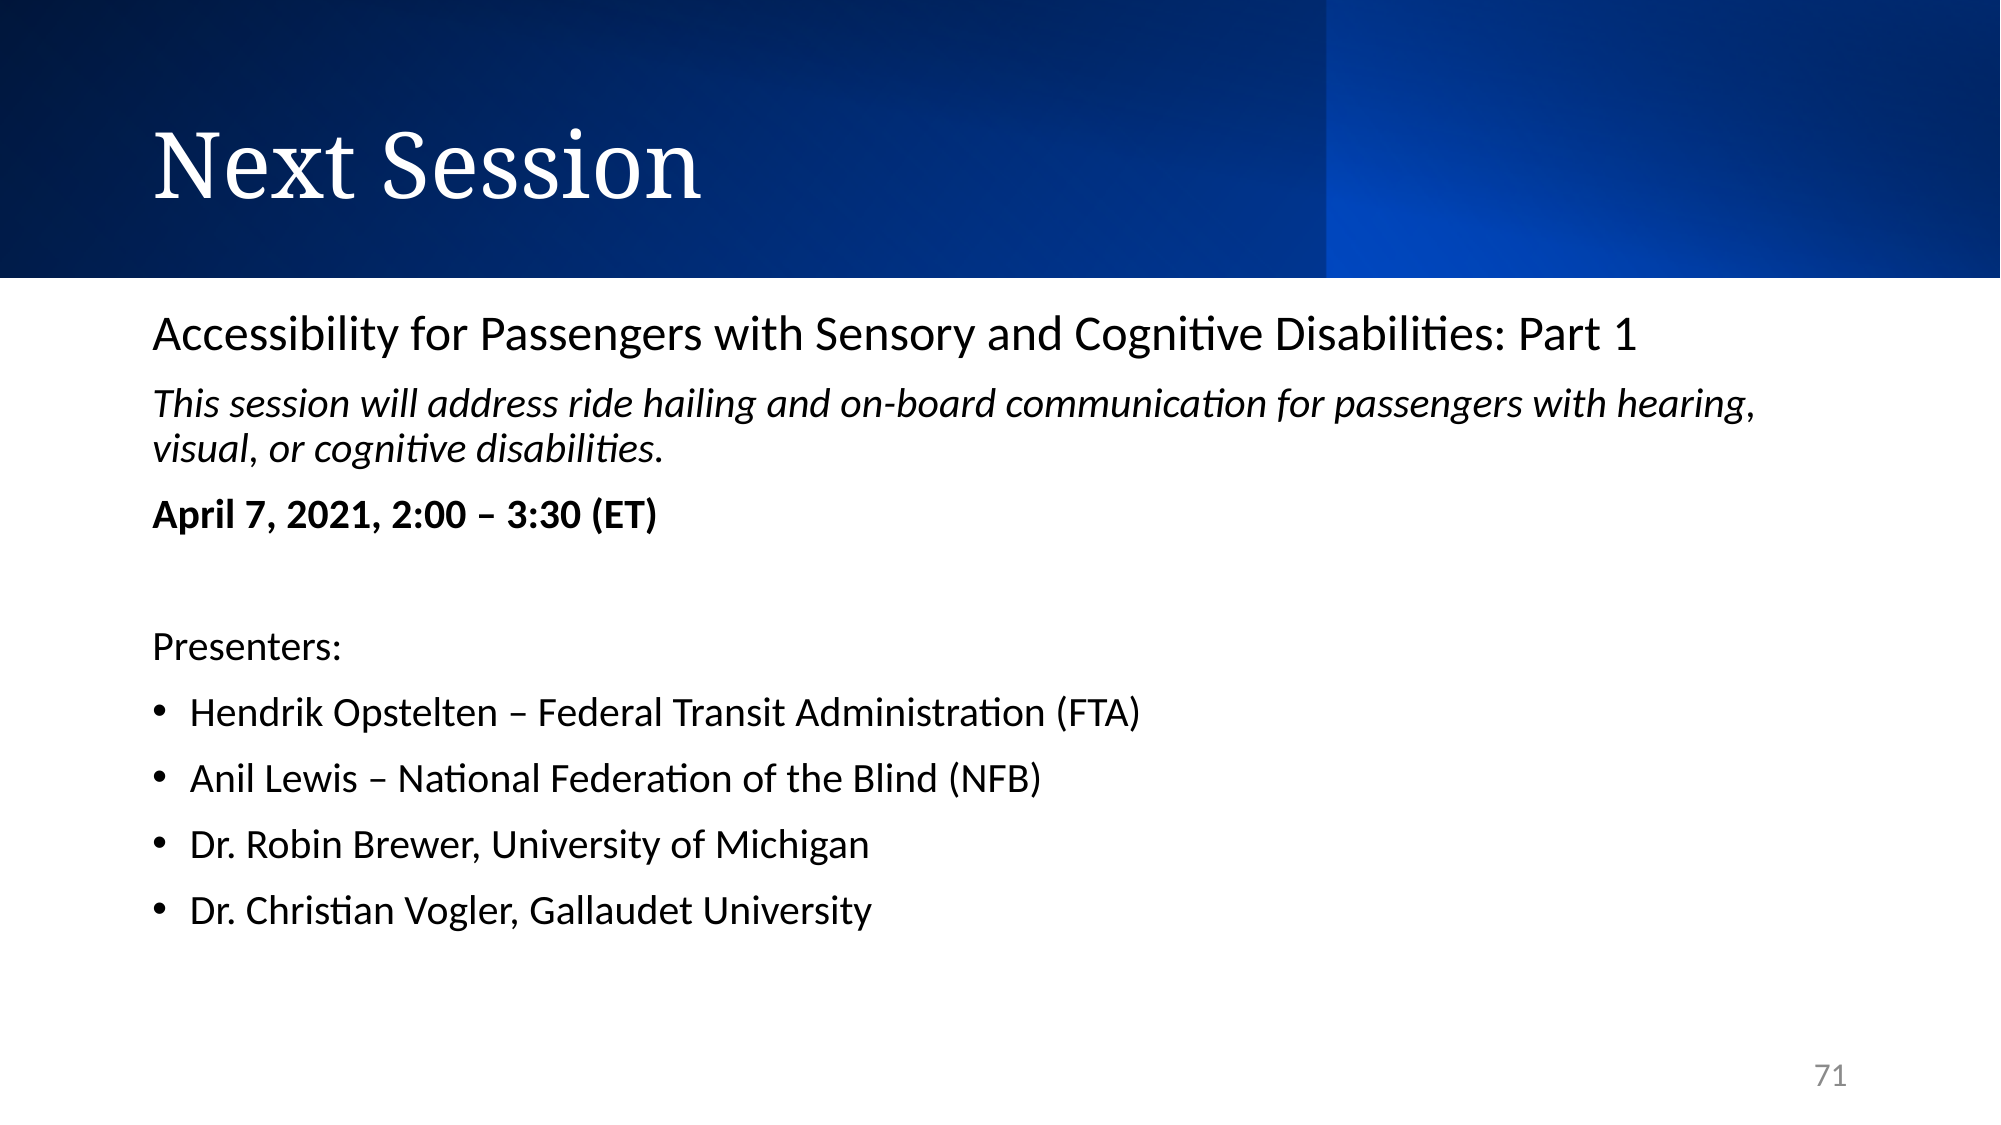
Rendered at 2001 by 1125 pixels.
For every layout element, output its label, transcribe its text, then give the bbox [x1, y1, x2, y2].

picture [0, 0, 2000, 278]
list Accessibility for Passengers with Sensory and Cognitive Disabilities: Part 1 This session will address ride hailing and on-board communication for passengers with hearing, visual, or cognitive disabilities. April 7, 2021, 2:00 – 3:30 (ET) Presenters: Hendrik Opstelten – Federal Transit Administration (FTA) Anil Lewis – National Federation of the Blind (NFB) Dr. Robin Brewer, University of Michigan Dr. Christian Vogler, Gallaudet University [137, 299, 1863, 1091]
title Next Session [137, 59, 1863, 278]
slide_number 71 [1412, 1042, 1863, 1103]
